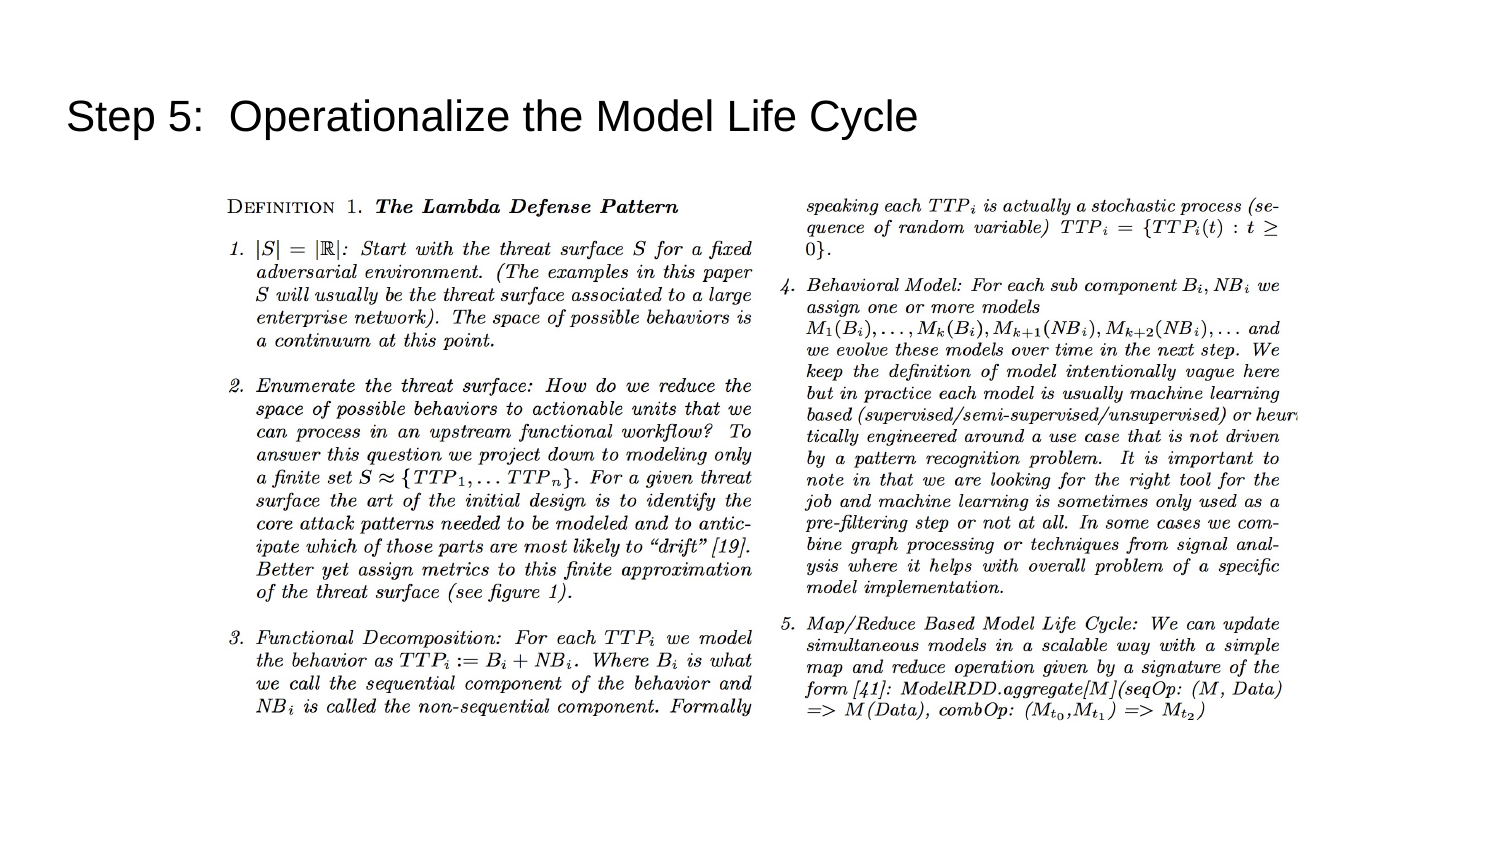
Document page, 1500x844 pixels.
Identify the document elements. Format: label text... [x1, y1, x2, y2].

picture [205, 165, 1298, 741]
title Step 5: Operationalize the Model Life Cycle [51, 72, 1449, 167]
